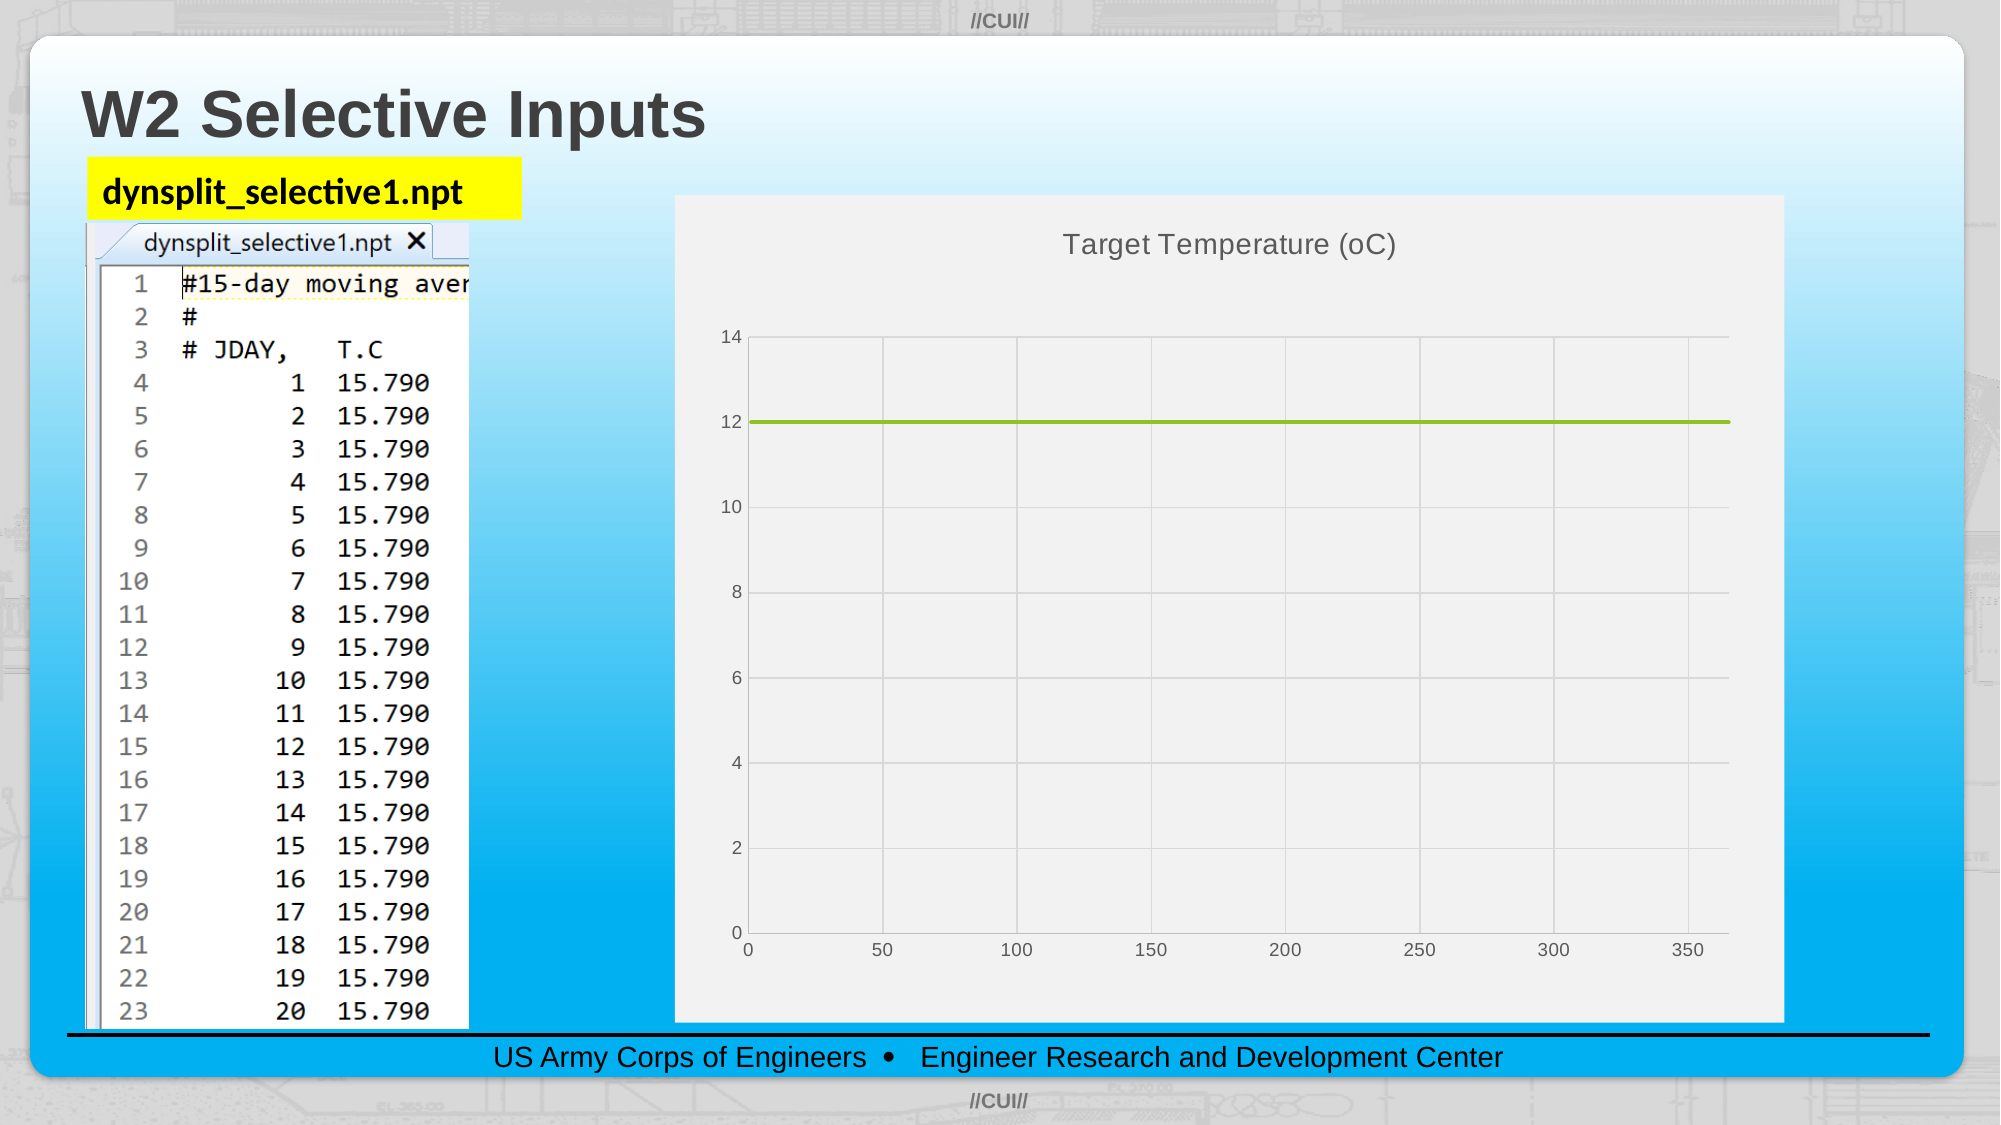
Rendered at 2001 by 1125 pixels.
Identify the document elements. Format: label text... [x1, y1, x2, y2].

title W2 Selective Inputs [66, 44, 1901, 178]
picture [0, 0, 2000, 1125]
chart [674, 194, 1785, 1023]
text_box dynsplit_selective1.npt [87, 156, 522, 220]
